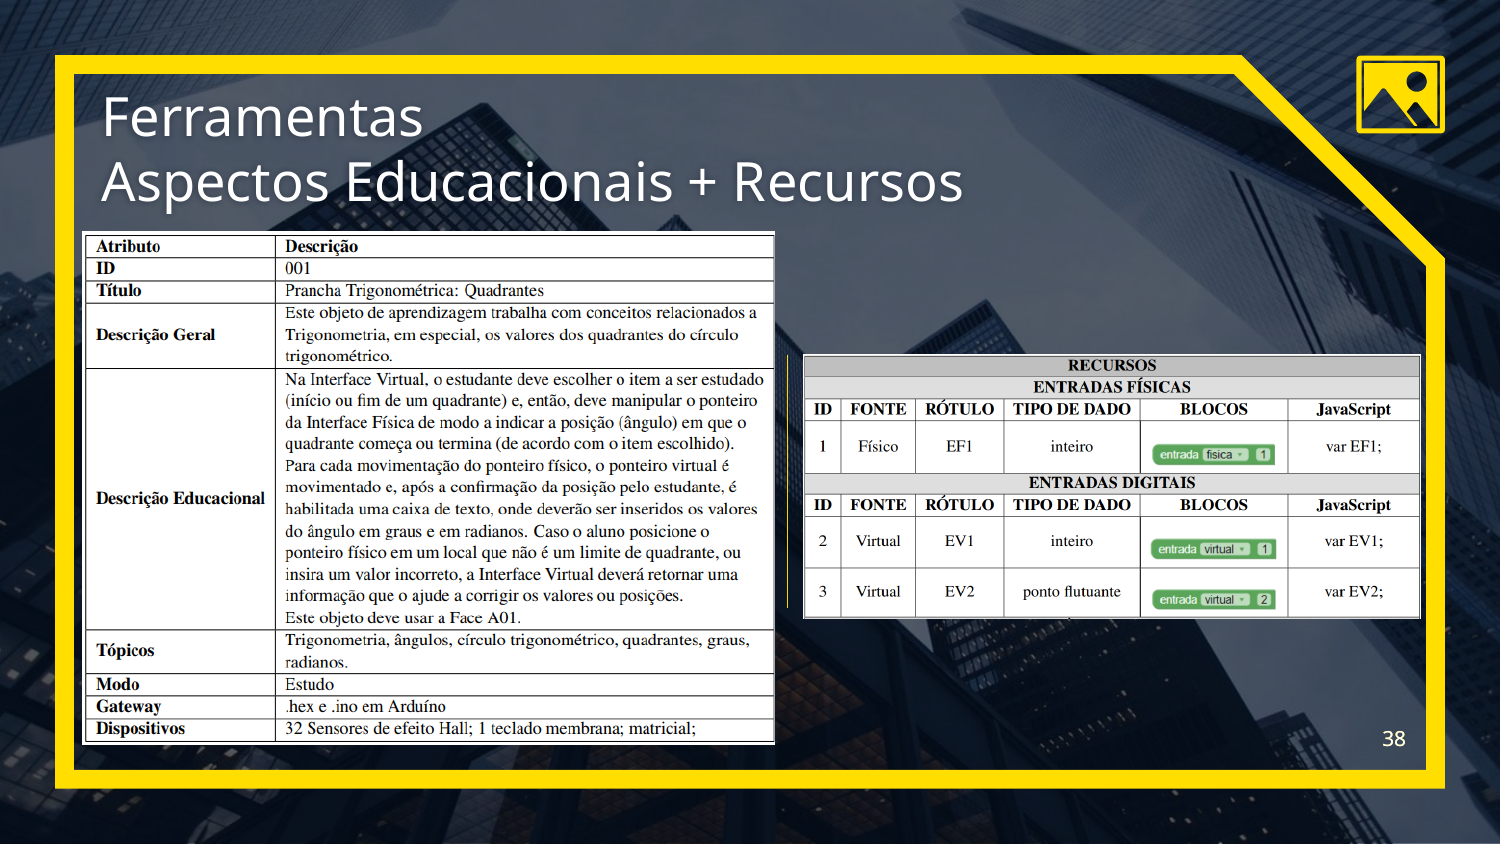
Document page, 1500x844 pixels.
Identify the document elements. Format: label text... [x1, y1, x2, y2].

picture [0, 0, 1500, 844]
title Ferramentas Aspectos Educacionais + Recursos [101, 83, 1240, 213]
slide_number 38 [1366, 711, 1406, 755]
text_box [1356, 55, 1446, 134]
